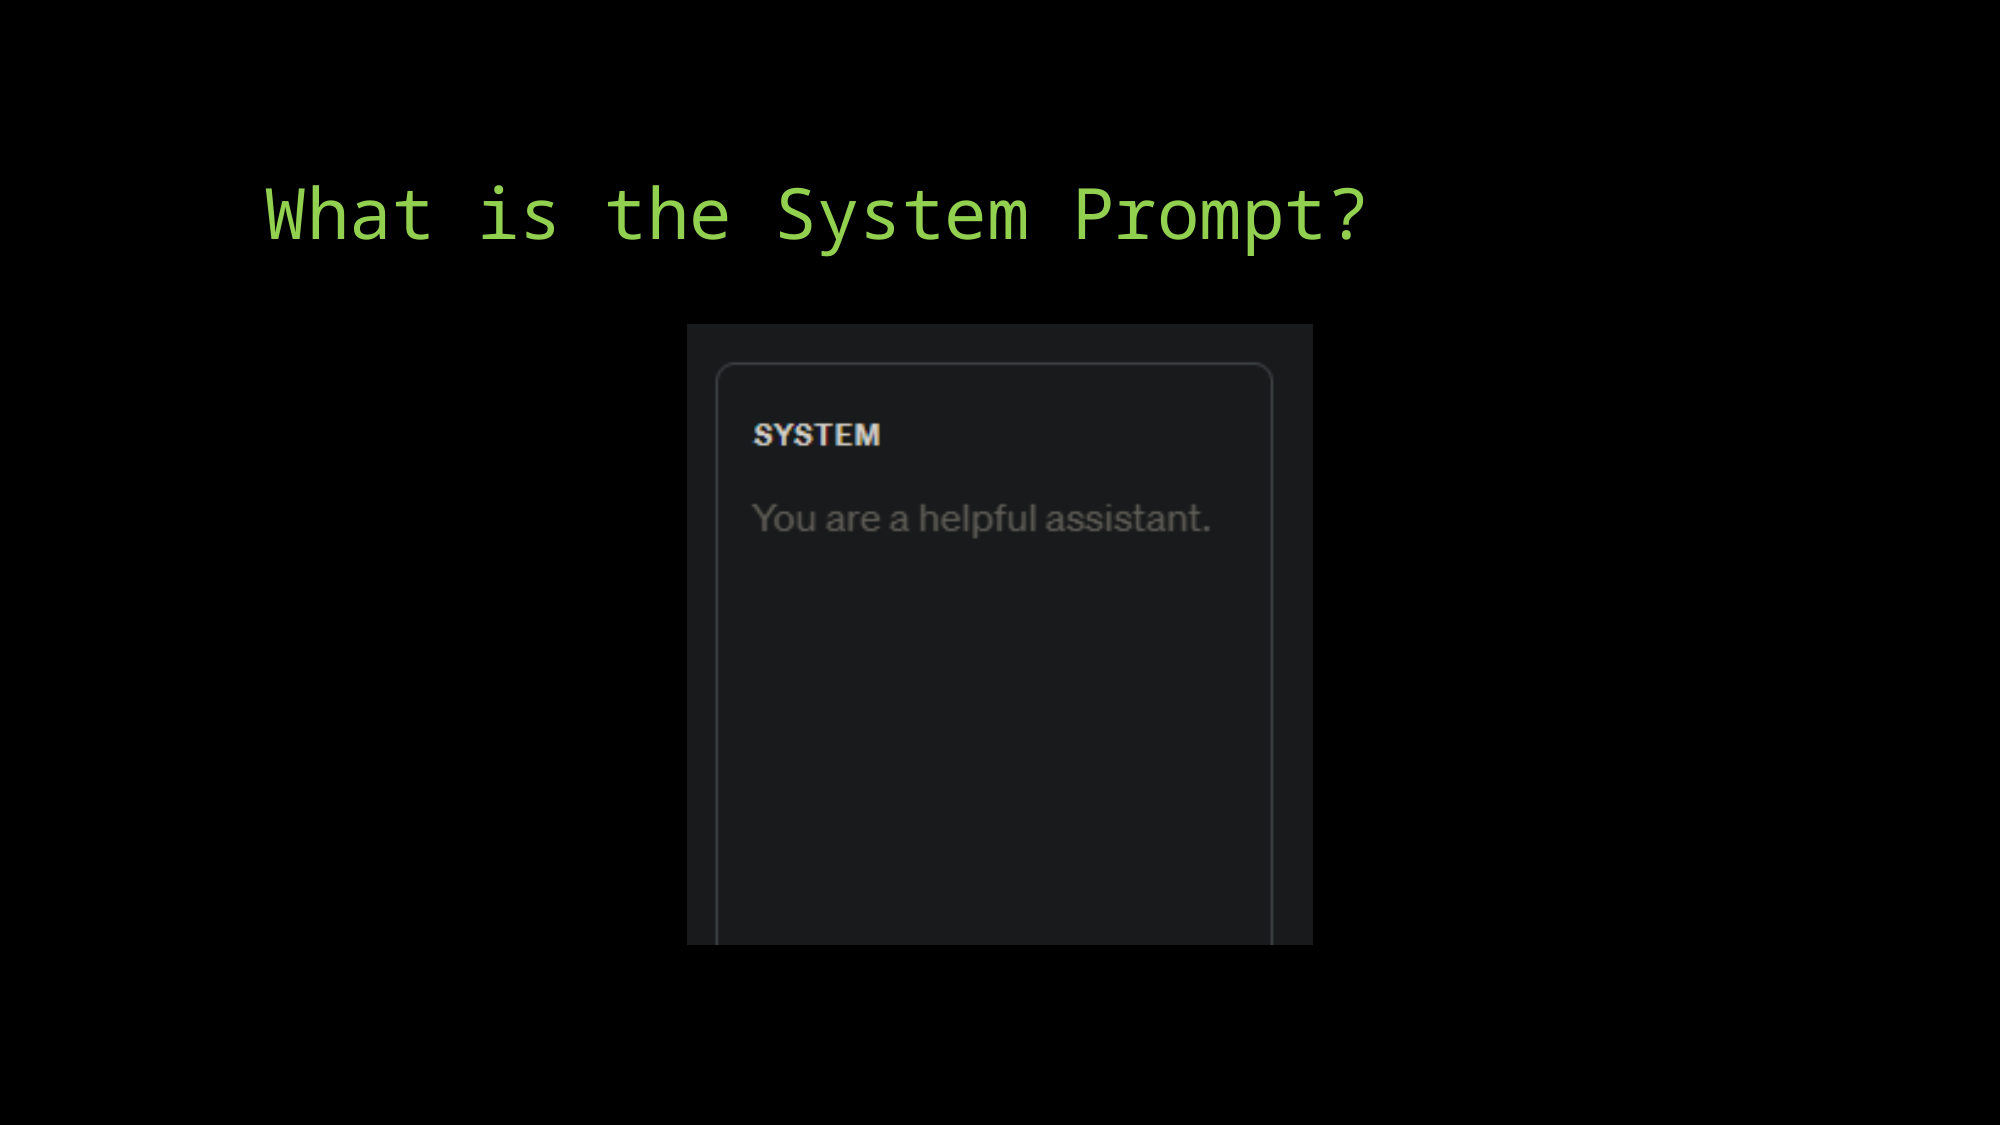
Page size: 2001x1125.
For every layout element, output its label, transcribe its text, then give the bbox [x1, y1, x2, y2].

picture [687, 324, 1313, 945]
title What is the System Prompt? [249, 75, 1750, 263]
